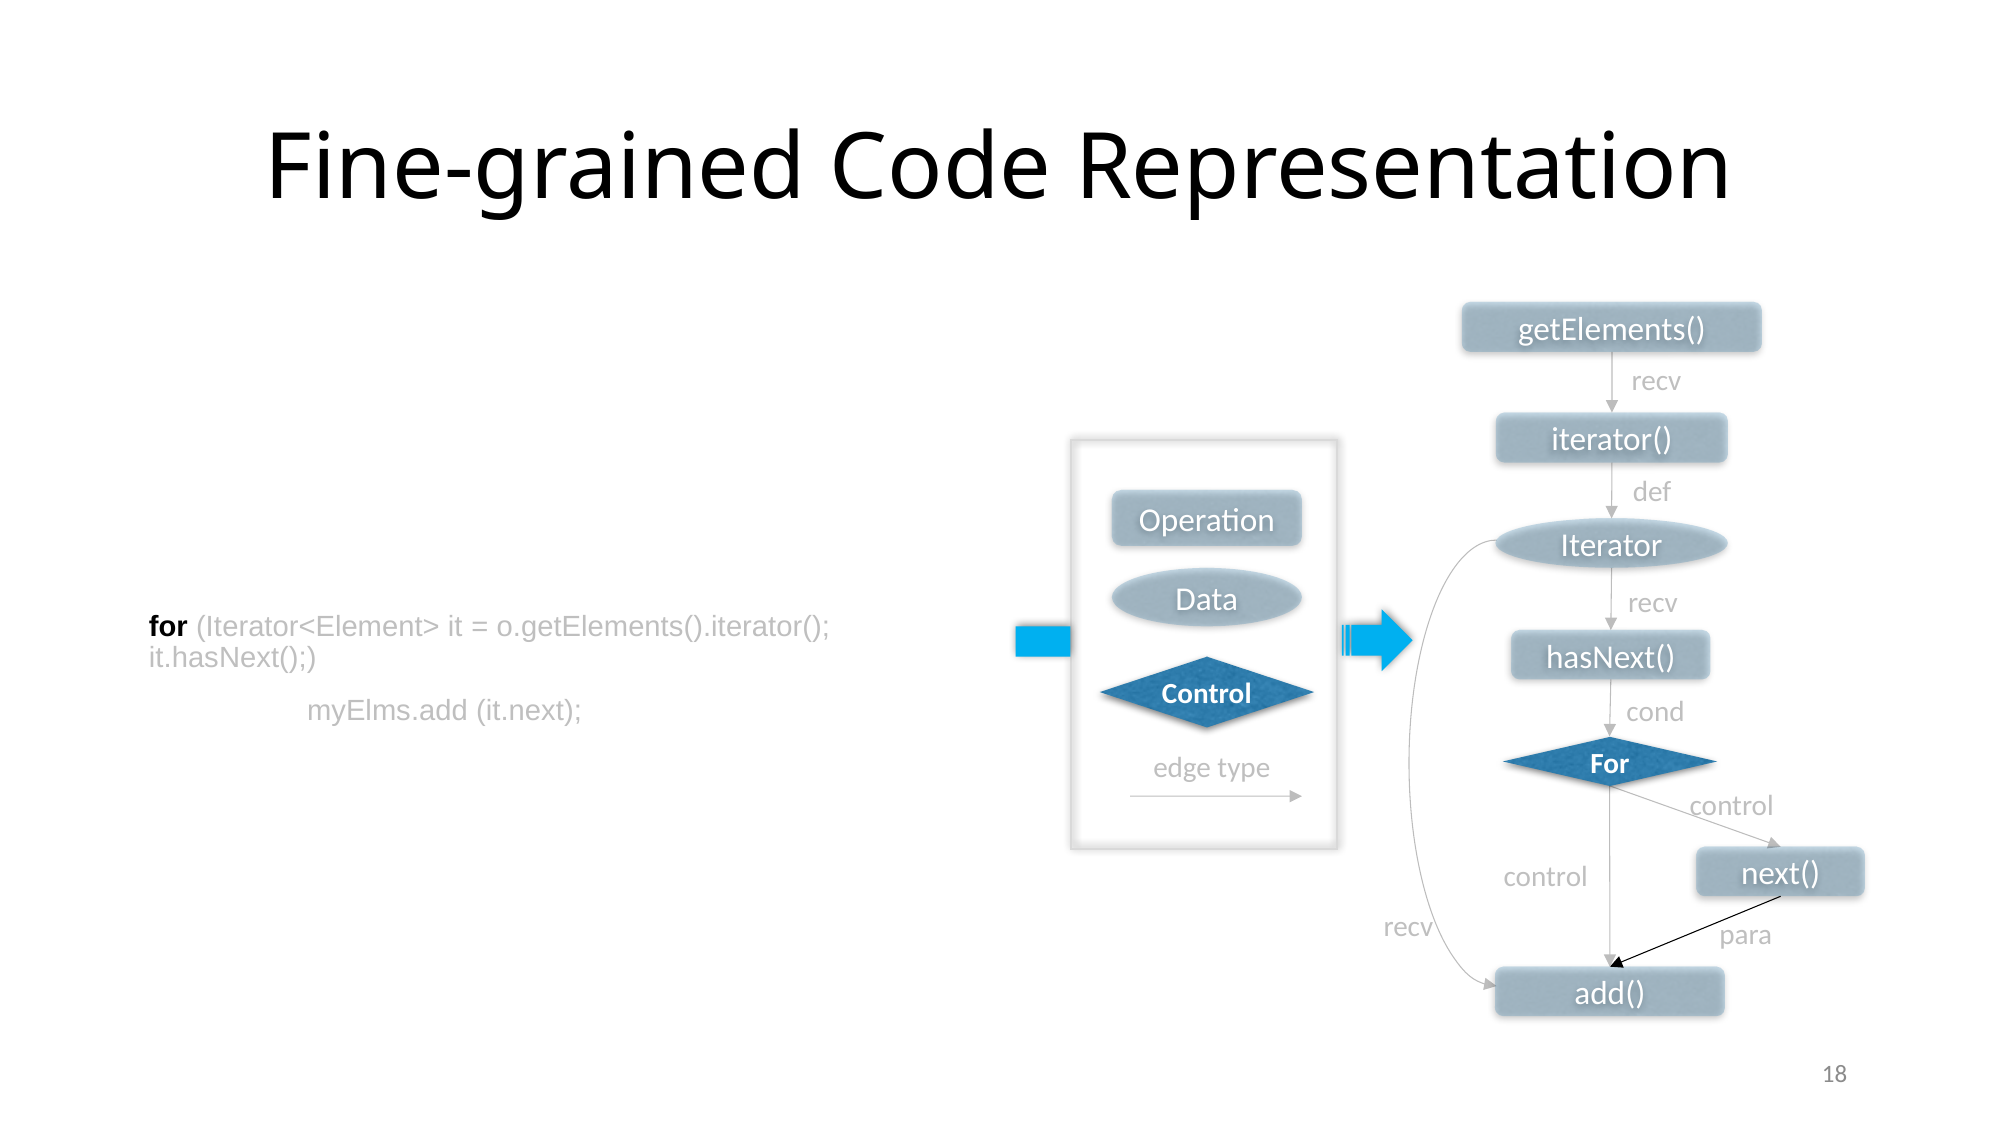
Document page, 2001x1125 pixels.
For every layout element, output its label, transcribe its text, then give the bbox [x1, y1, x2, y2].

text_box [1368, 301, 1865, 1017]
text_box for (Iterator<Element> it = o.getElements().iterator(); it.hasNext();) myElms.add (it.next); [133, 603, 1015, 721]
title Fine-grained Code Representation [137, 59, 1863, 278]
slide_number 18 [1412, 1042, 1863, 1103]
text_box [1015, 439, 1413, 850]
